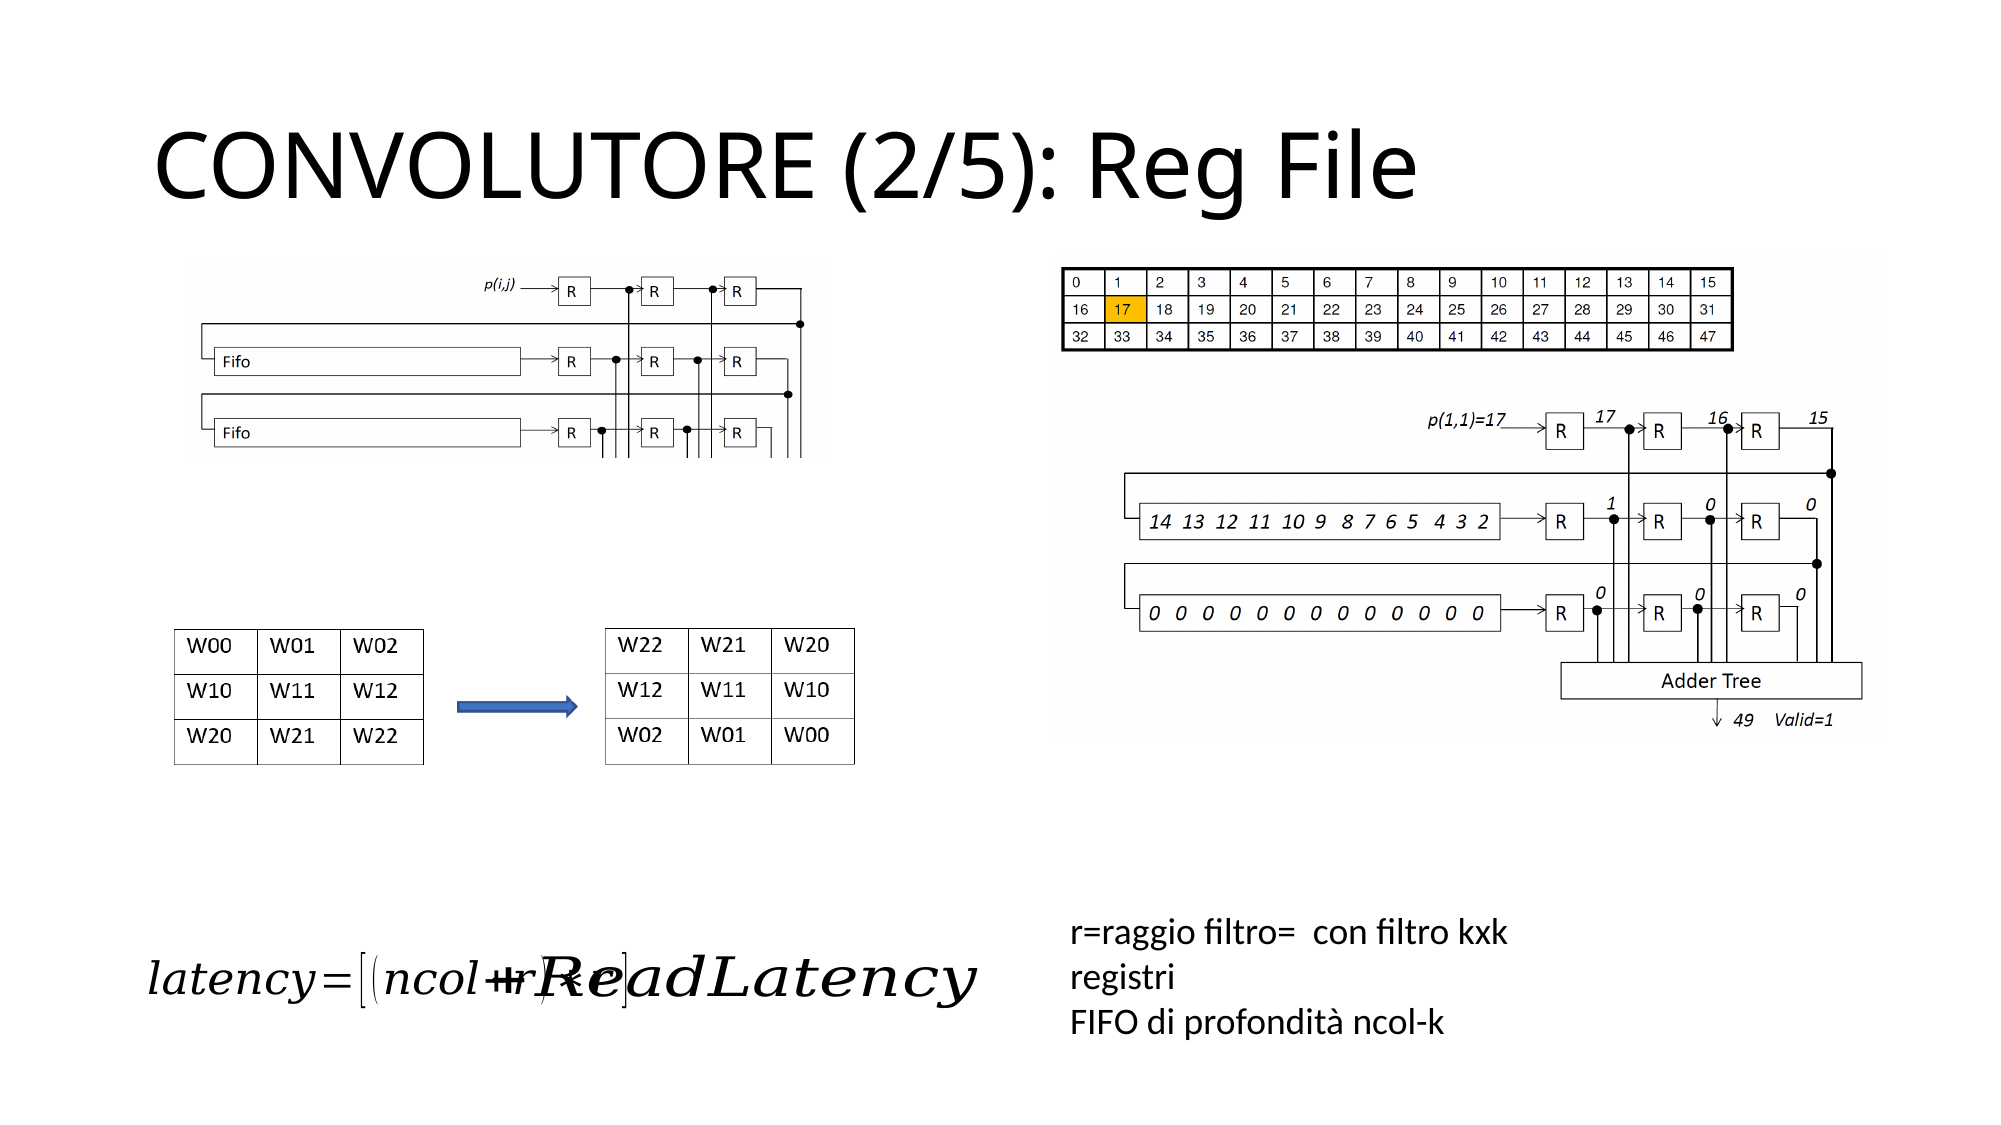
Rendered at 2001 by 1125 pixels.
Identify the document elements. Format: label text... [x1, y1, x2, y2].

title CONVOLUTORE (2/5): Reg File [137, 59, 1863, 278]
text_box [187, 262, 825, 458]
picture [163, 622, 874, 770]
picture [1055, 255, 1881, 739]
